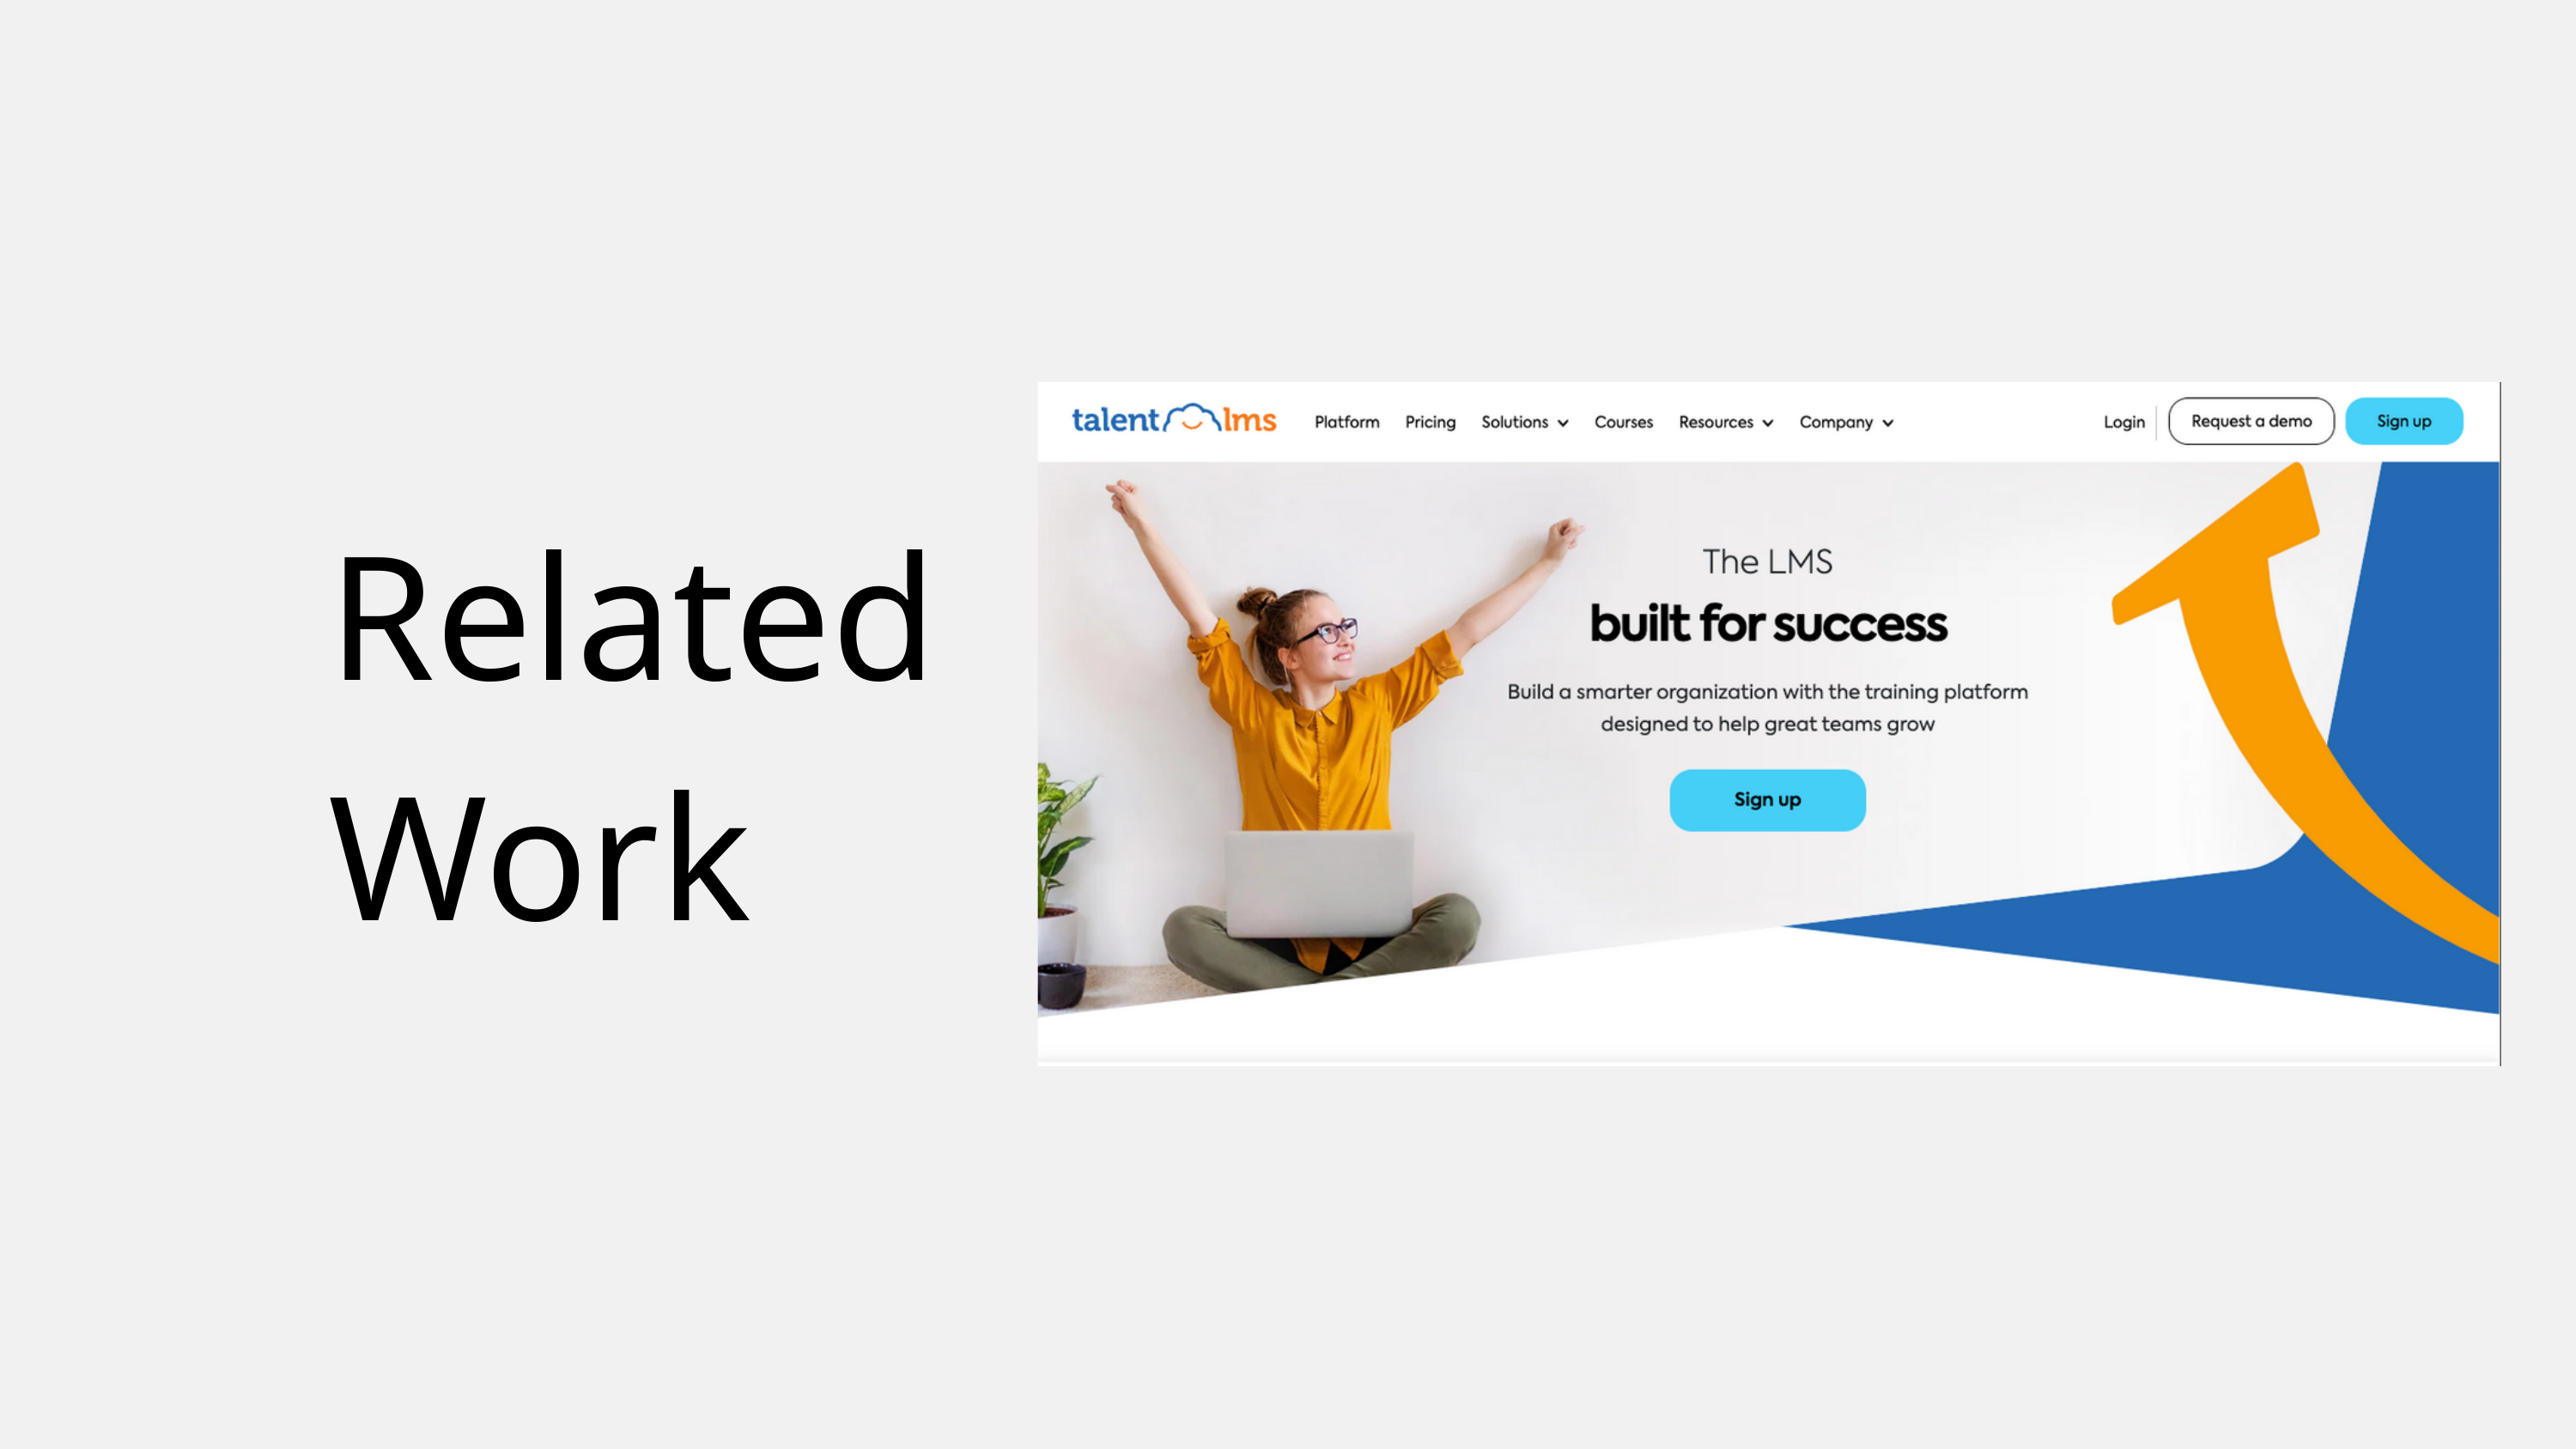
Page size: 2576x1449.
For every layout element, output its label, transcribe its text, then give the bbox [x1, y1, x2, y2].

text_box [1037, 382, 2501, 1066]
text_box Related Work [328, 474, 962, 955]
